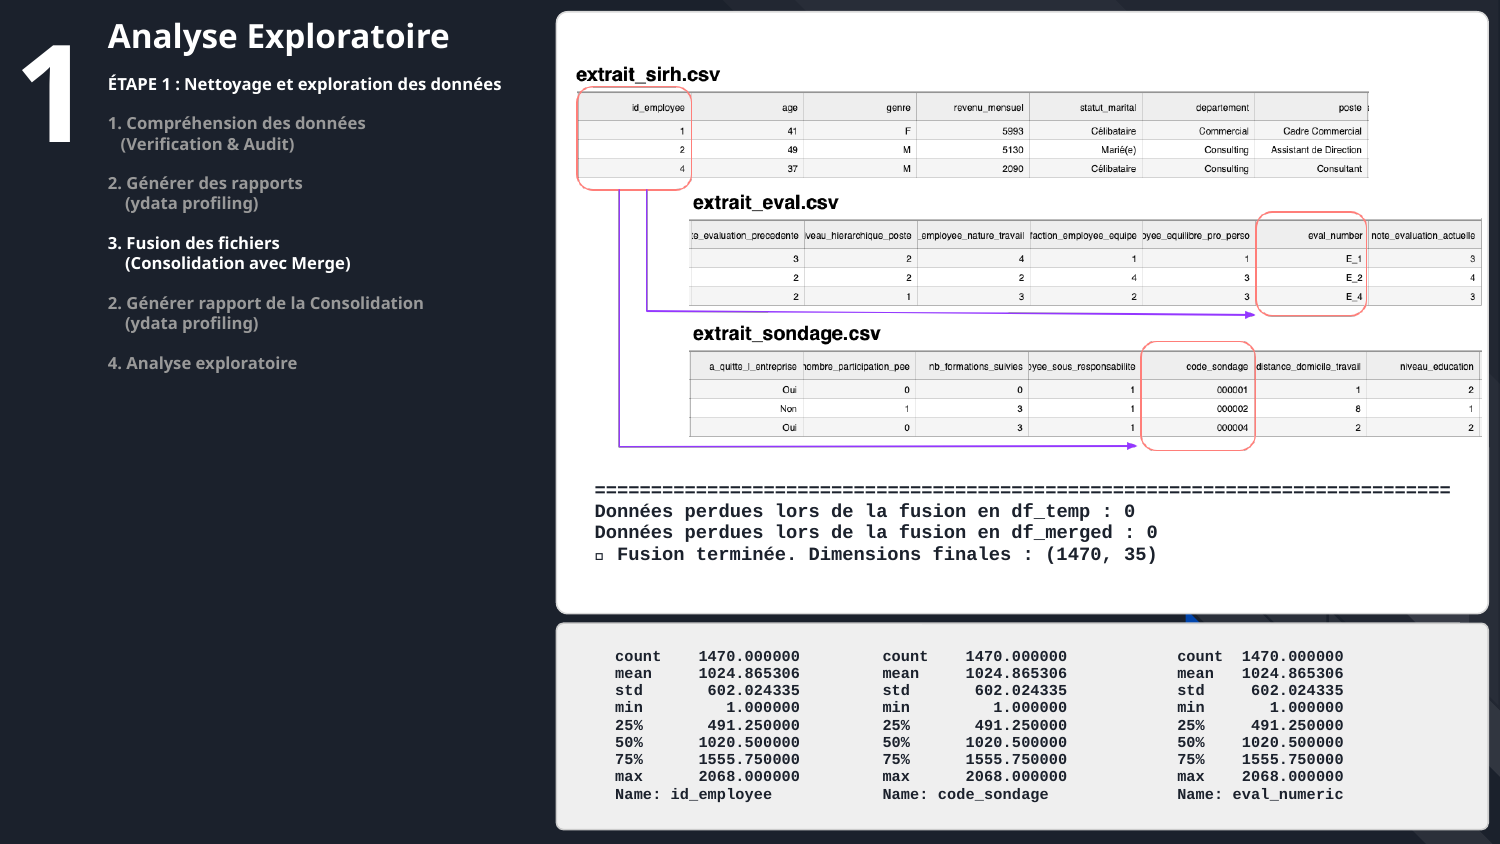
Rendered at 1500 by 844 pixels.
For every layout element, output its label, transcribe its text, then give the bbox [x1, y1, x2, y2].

text_box count 1470.000000 mean 1024.865306 std 602.024335 min 1.000000 25% 491.250000 50% 1020.500000 75% 1555.750000 max 2068.000000 Name: id_employee [600, 632, 832, 821]
text_box ============================================================================ Données perdues lors de la fusion en df_temp : 0 Données perdues lors de la fusion en df_merged : 0 ✅ Fusion terminée. Dimensions finales : (1470, 35) [579, 463, 1475, 597]
text_box count 1470.000000 mean 1024.865306 std 602.024335 min 1.000000 25% 491.250000 50% 1020.500000 75% 1555.750000 max 2068.000000 Name: code_sondage [867, 632, 1099, 821]
text_box count 1470.000000 mean 1024.865306 std 602.024335 min 1.000000 25% 491.250000 50% 1020.500000 75% 1555.750000 max 2068.000000 Name: eval_numeric [1162, 632, 1394, 821]
text_box [556, 11, 1489, 614]
text_box [556, 623, 1489, 830]
title Analyse Exploratoire [92, 0, 526, 58]
title ÉTAPE 1 : Nettoyage et exploration des données 1. Compréhension des données (Verification & Audit) 2. Générer des rapports (ydata profiling) 3. Fusion des fichiers (Consolidation avec Merge) 2. Générer rapport de la Consolidation (ydata profiling) 4. Analyse exploratoire [92, 58, 562, 786]
picture [572, 58, 1482, 451]
text_box 1 [0, 0, 62, 163]
